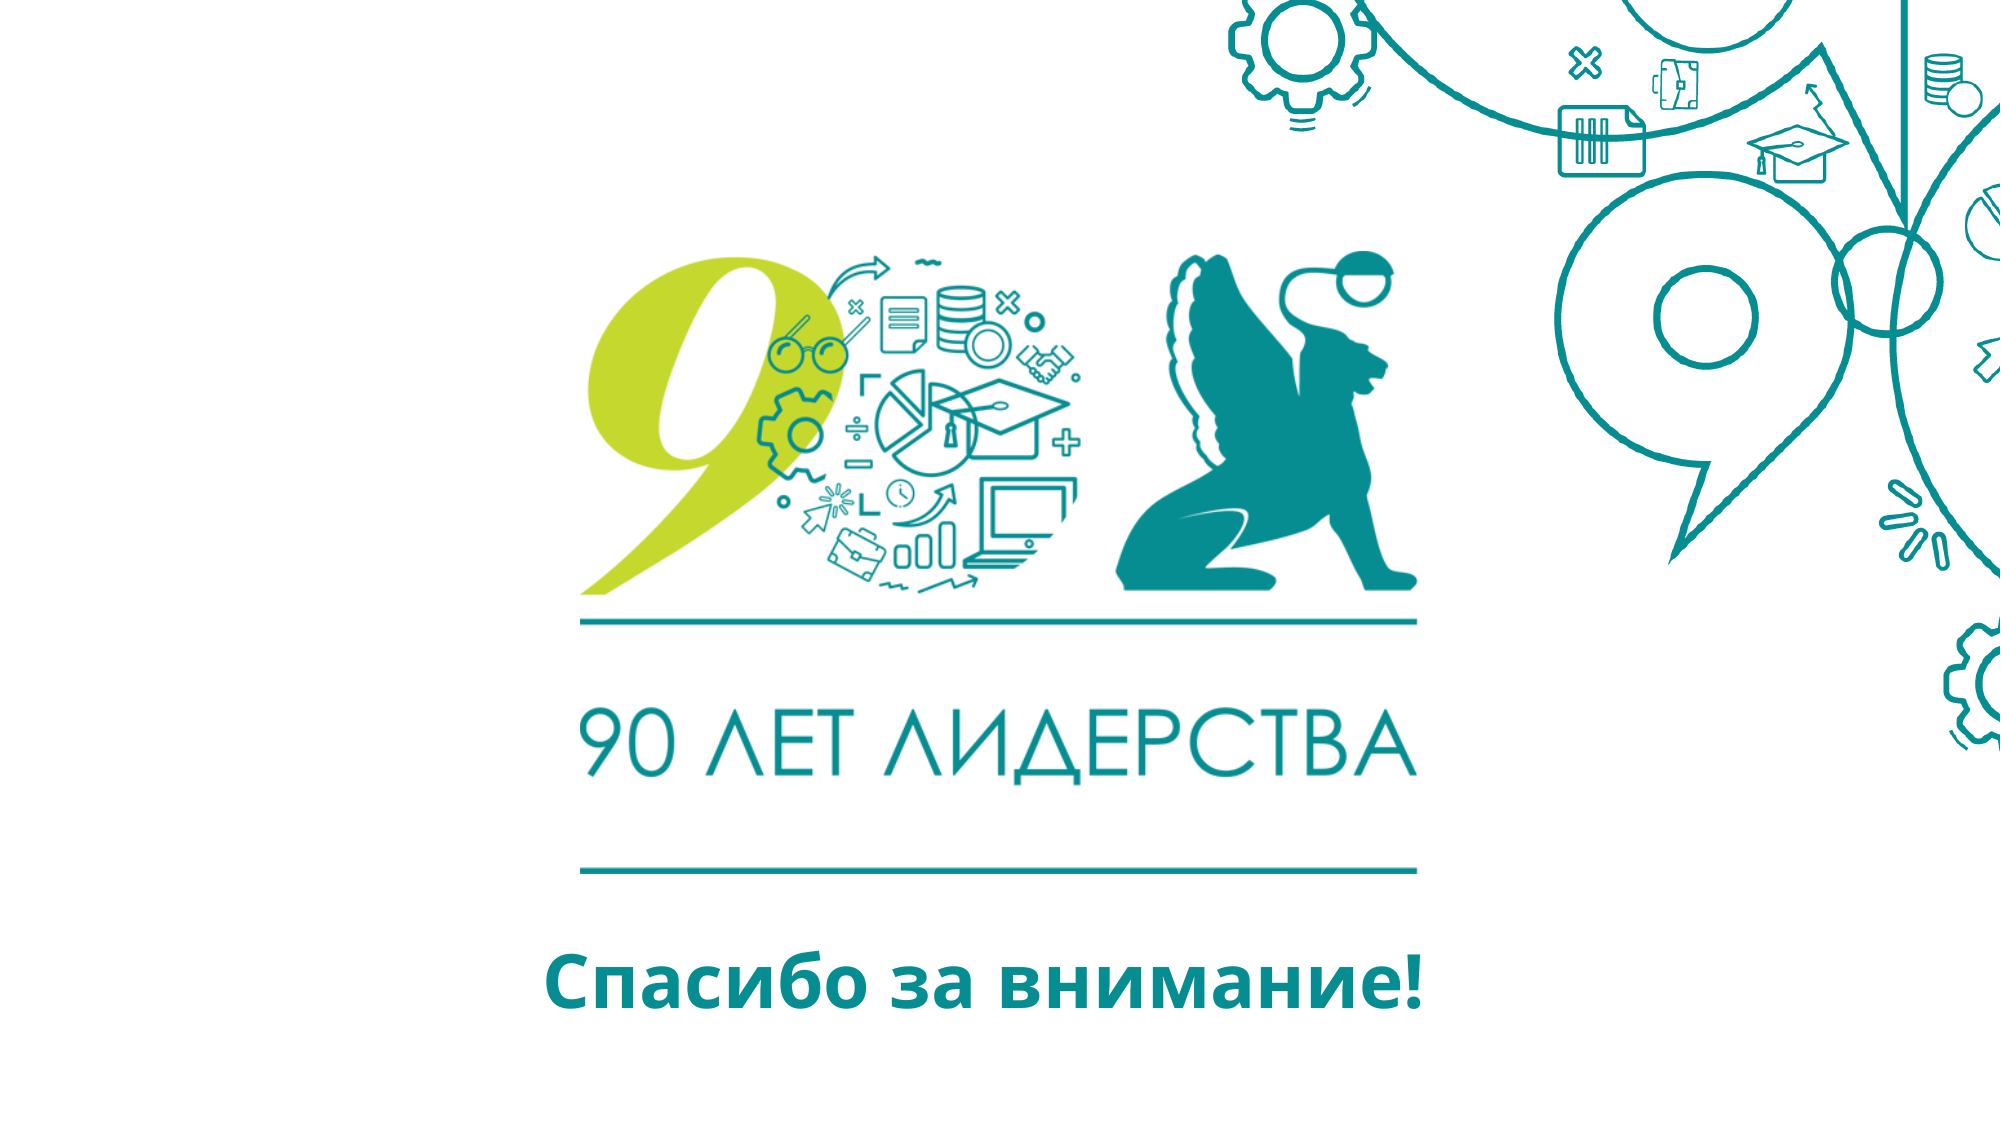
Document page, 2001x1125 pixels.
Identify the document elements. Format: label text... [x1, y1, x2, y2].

picture [1227, 0, 2000, 752]
text_box Спасибо за внимание! [528, 926, 1472, 1031]
picture [580, 251, 1420, 874]
